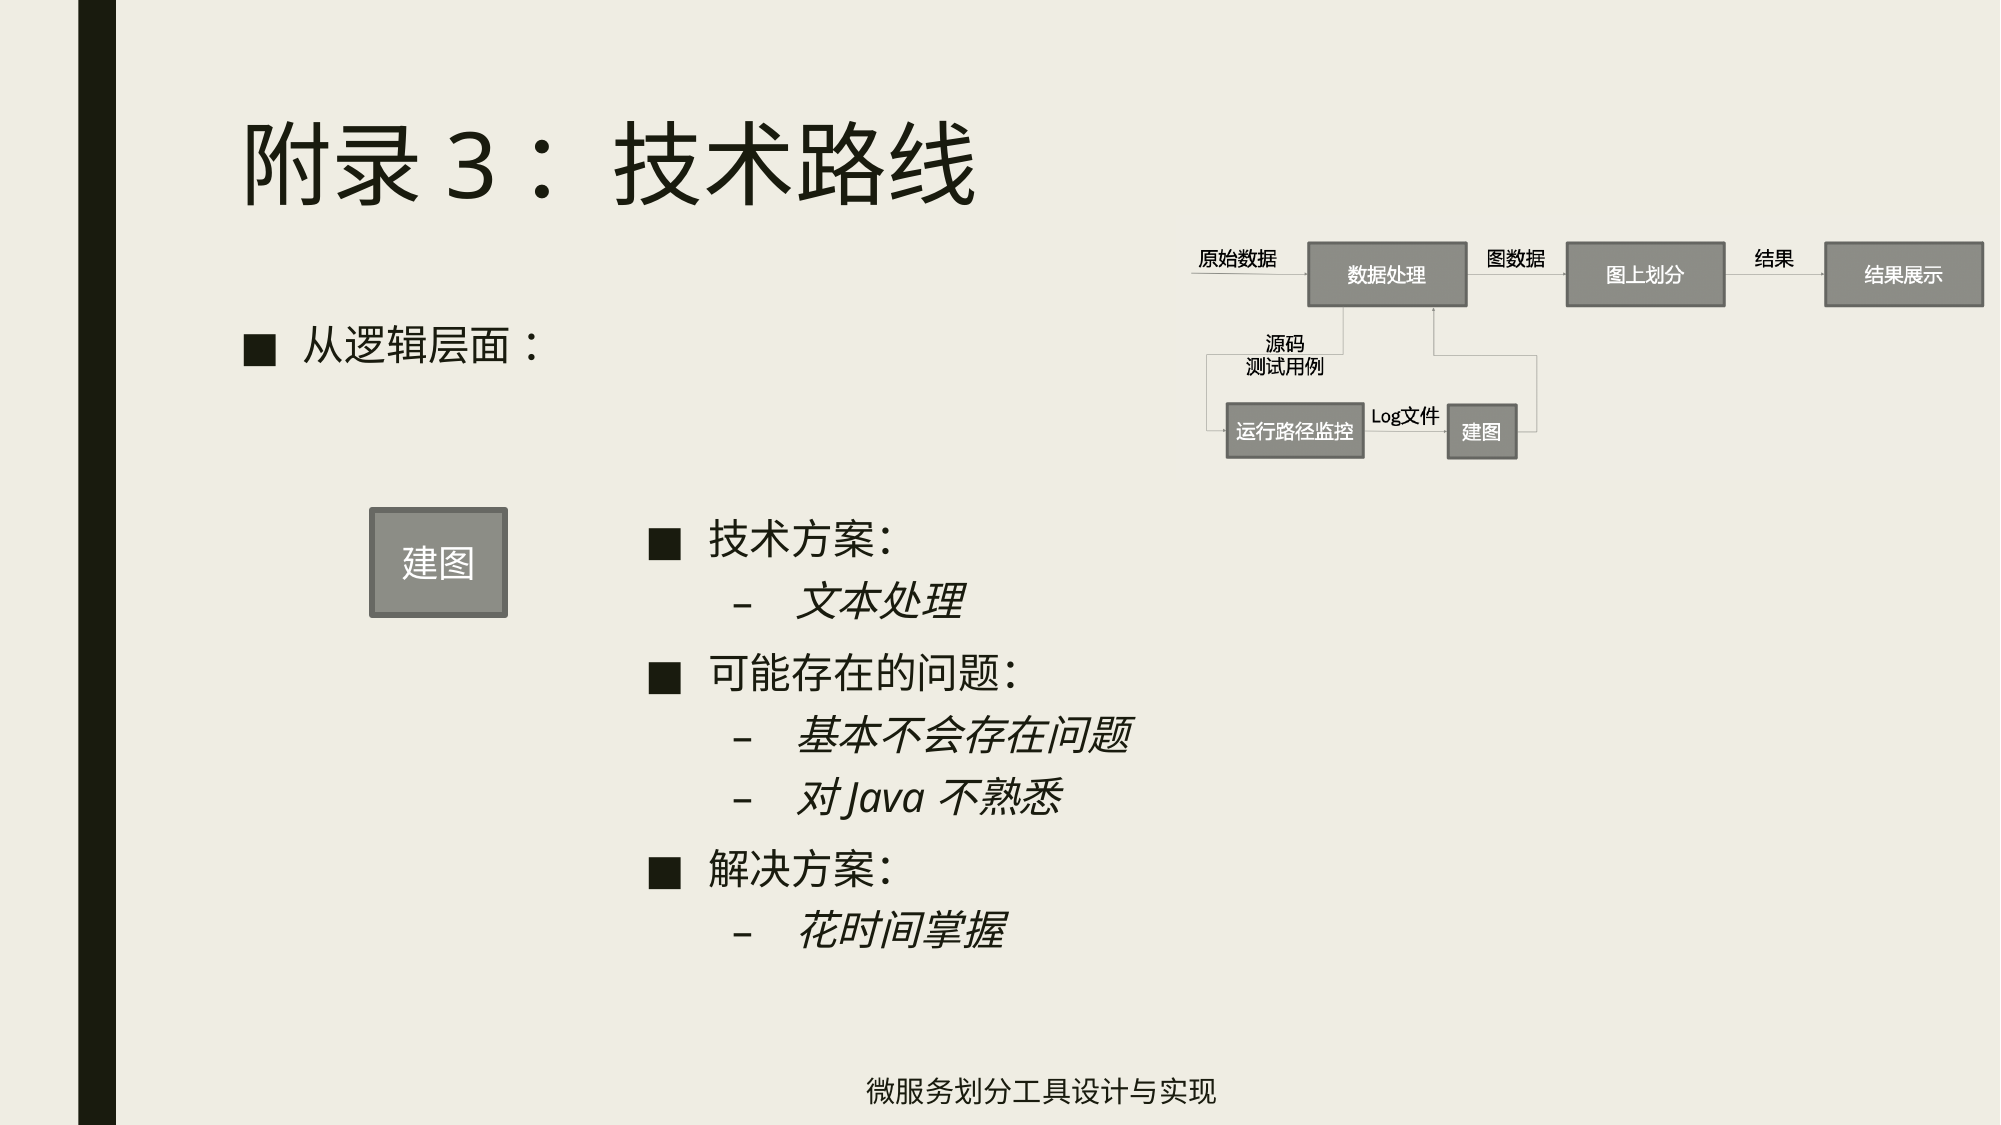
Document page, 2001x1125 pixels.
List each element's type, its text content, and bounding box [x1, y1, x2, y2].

title 附录3：技术路线 [225, 112, 1800, 315]
text_box 微服务划分工具设计与实现 [841, 1062, 1243, 1125]
text_box 建图 [369, 507, 508, 618]
text_box 技术方案： 文本处理 可能存在的问题： 基本不会存在问题 对Java不熟悉 解决方案： 花时间掌握 [630, 509, 1632, 1125]
picture [1176, 215, 2000, 480]
list 从逻辑层面 ： [225, 315, 1176, 381]
